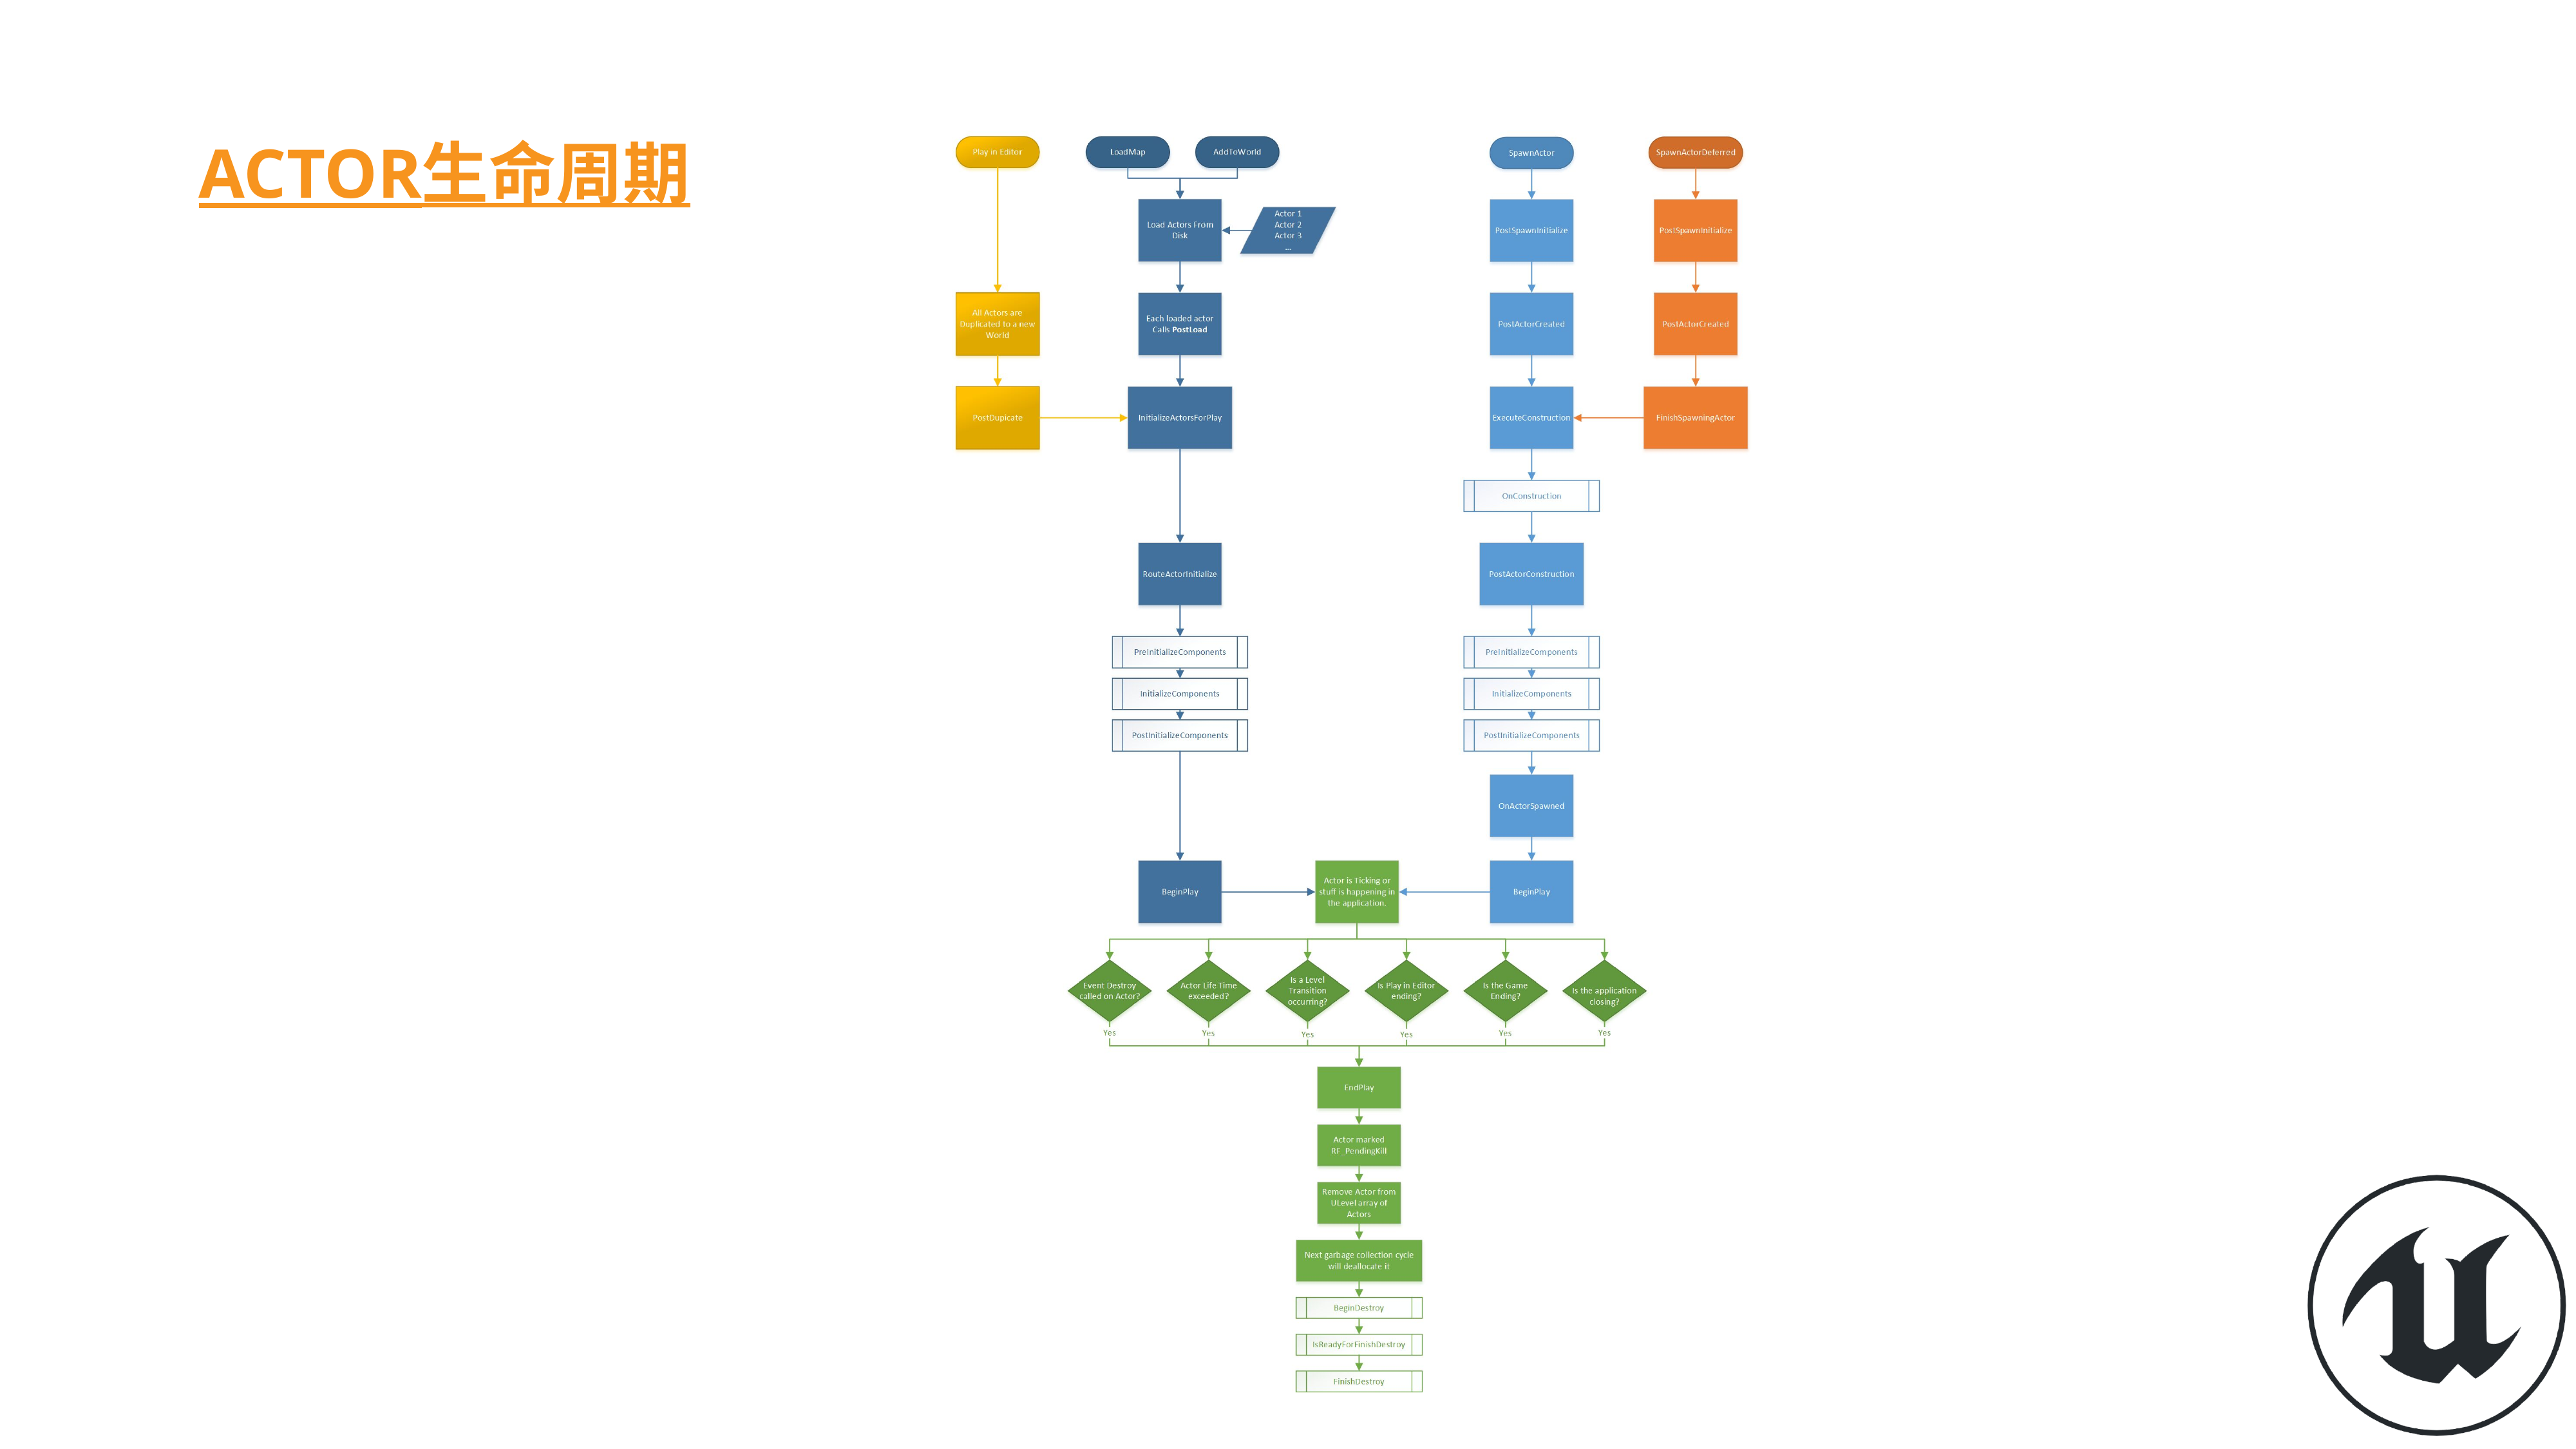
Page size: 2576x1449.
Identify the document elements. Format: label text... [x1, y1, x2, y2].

picture [2298, 1165, 2576, 1449]
picture [952, 109, 1752, 1417]
text_box Actor生命周期 [193, 125, 696, 234]
